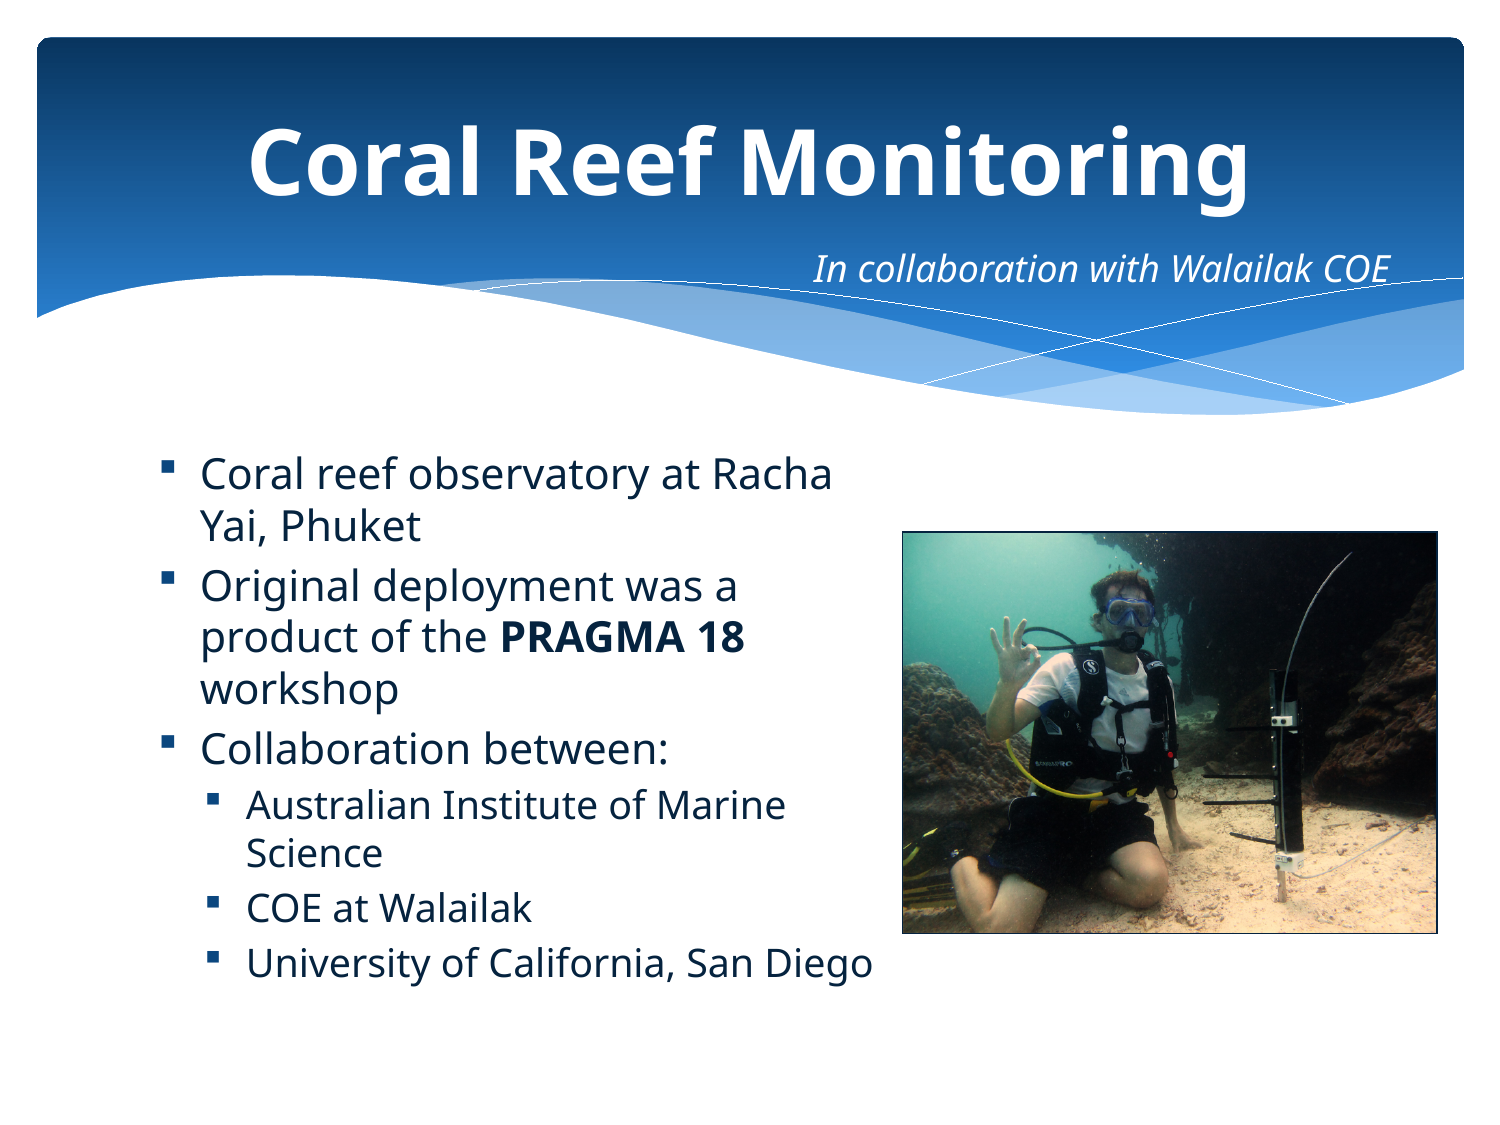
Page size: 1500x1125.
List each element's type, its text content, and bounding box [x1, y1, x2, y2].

list Coral reef observatory at Racha Yai, Phuket Original deployment was a product of the PRAGMA 18 workshop Collaboration between: Australian Institute of Marine Science COE at Walailak University of California, San Diego [143, 438, 904, 1005]
text_box In collaboration with Walailak COE [799, 237, 1405, 298]
picture [902, 532, 1437, 933]
title Coral Reef Monitoring [75, 55, 1425, 261]
